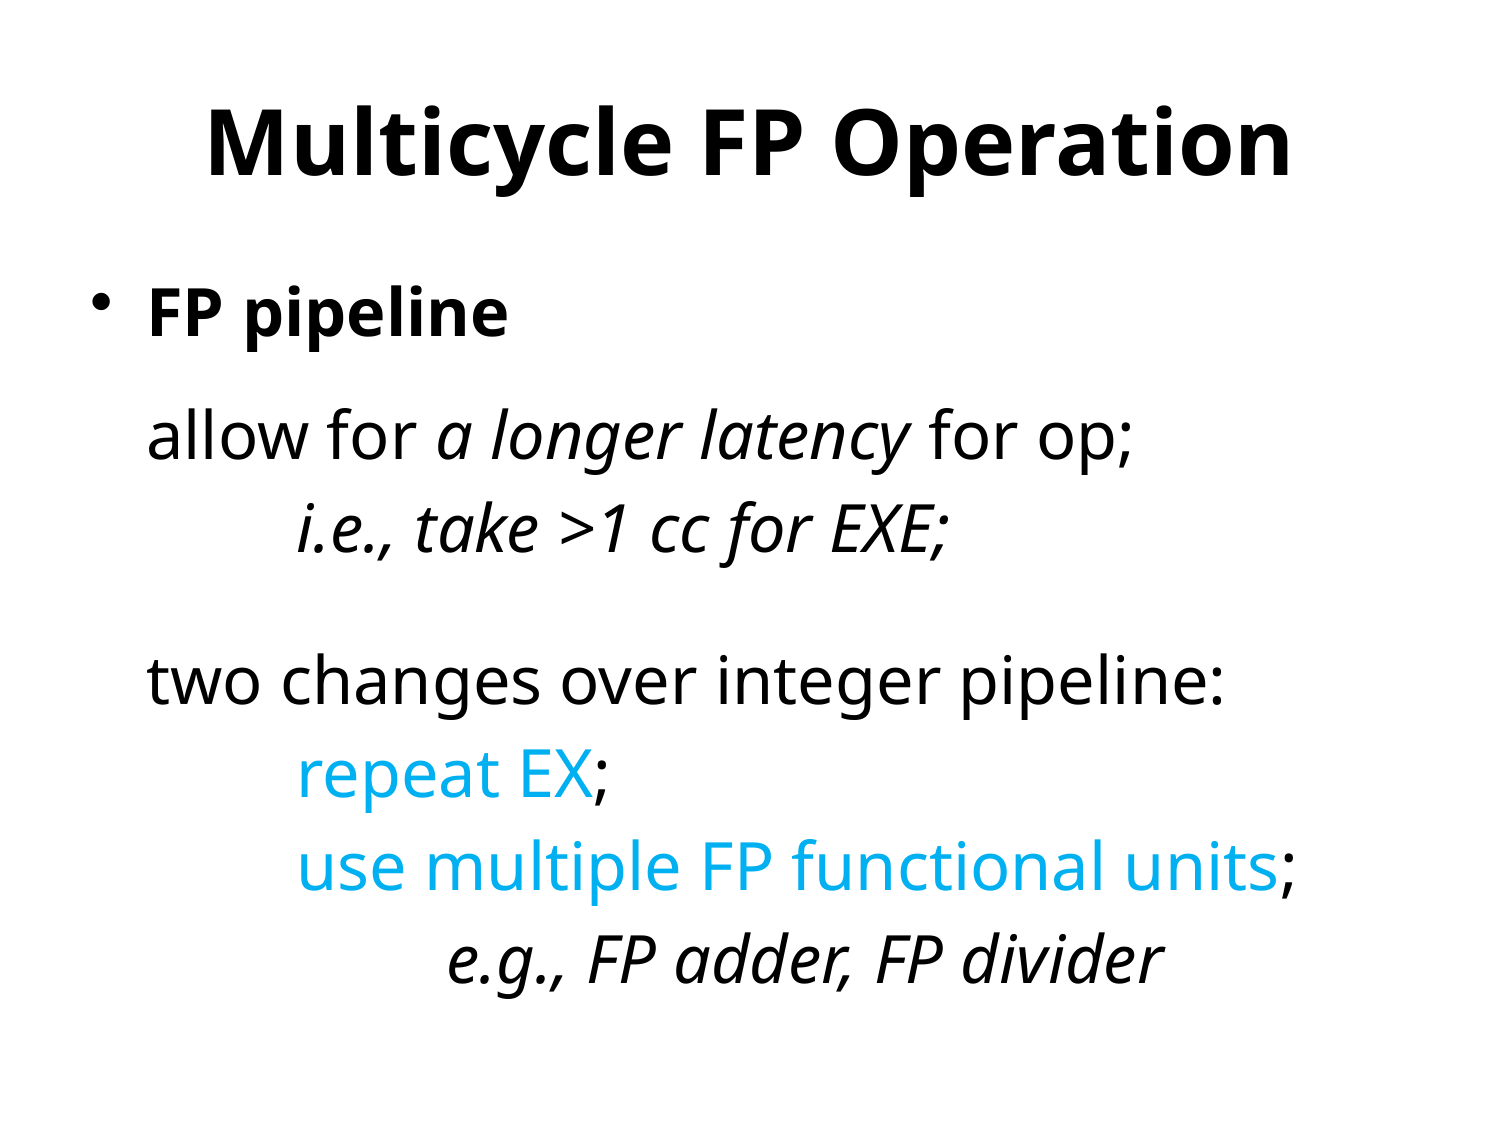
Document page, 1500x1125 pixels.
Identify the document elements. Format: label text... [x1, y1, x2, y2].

title Multicycle FP Operation [0, 45, 1500, 233]
list FP pipeline allow for a longer latency for op; i.e., take >1 cc for EXE; two changes over integer pipeline: repeat EX; use multiple FP functional units; e.g., FP adder, FP divider [75, 262, 1500, 1005]
